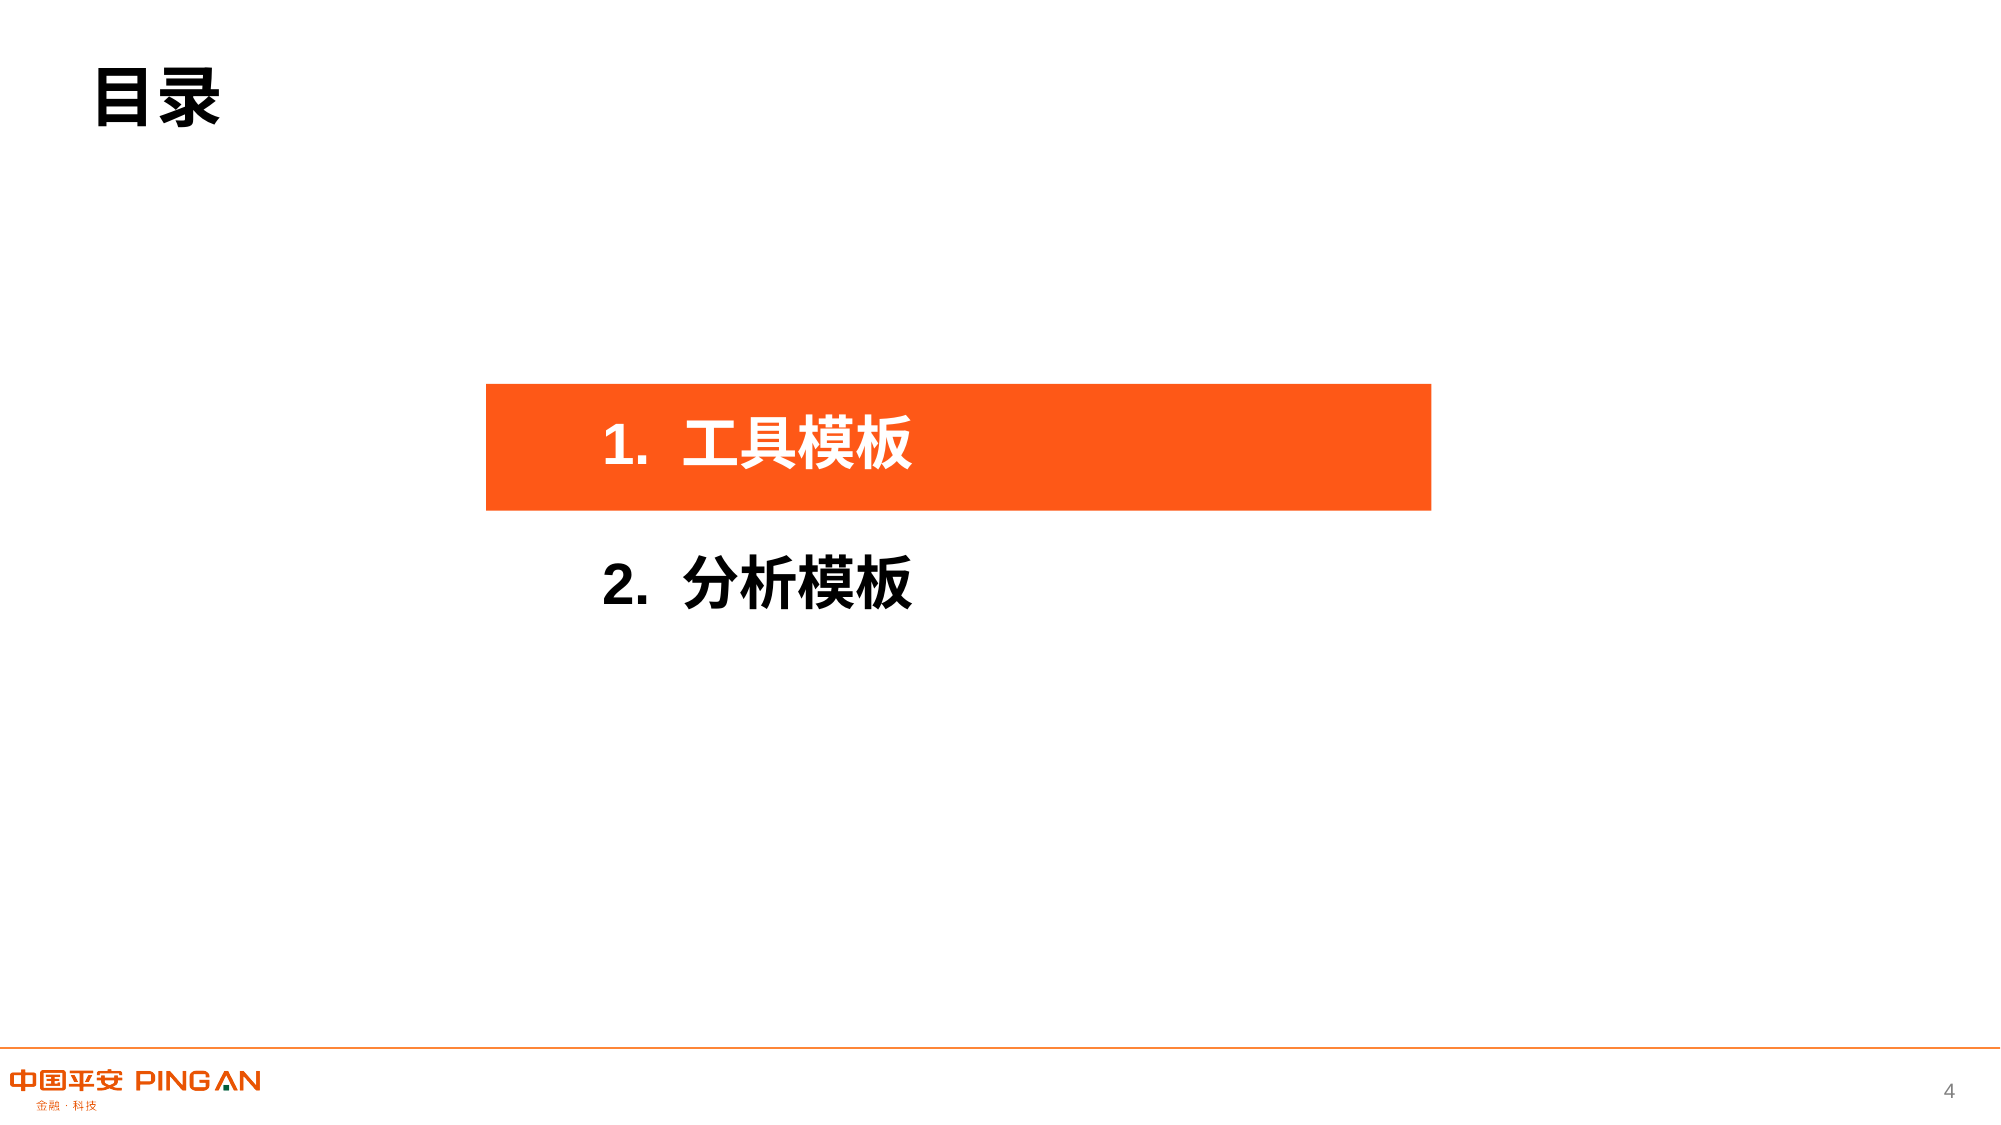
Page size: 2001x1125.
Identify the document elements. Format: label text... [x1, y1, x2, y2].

text_box 1. 工具模板 2. 分析模板 [586, 435, 1391, 587]
picture [10, 1069, 260, 1111]
text_box [485, 383, 1432, 512]
text_box 目录 [80, 18, 232, 170]
